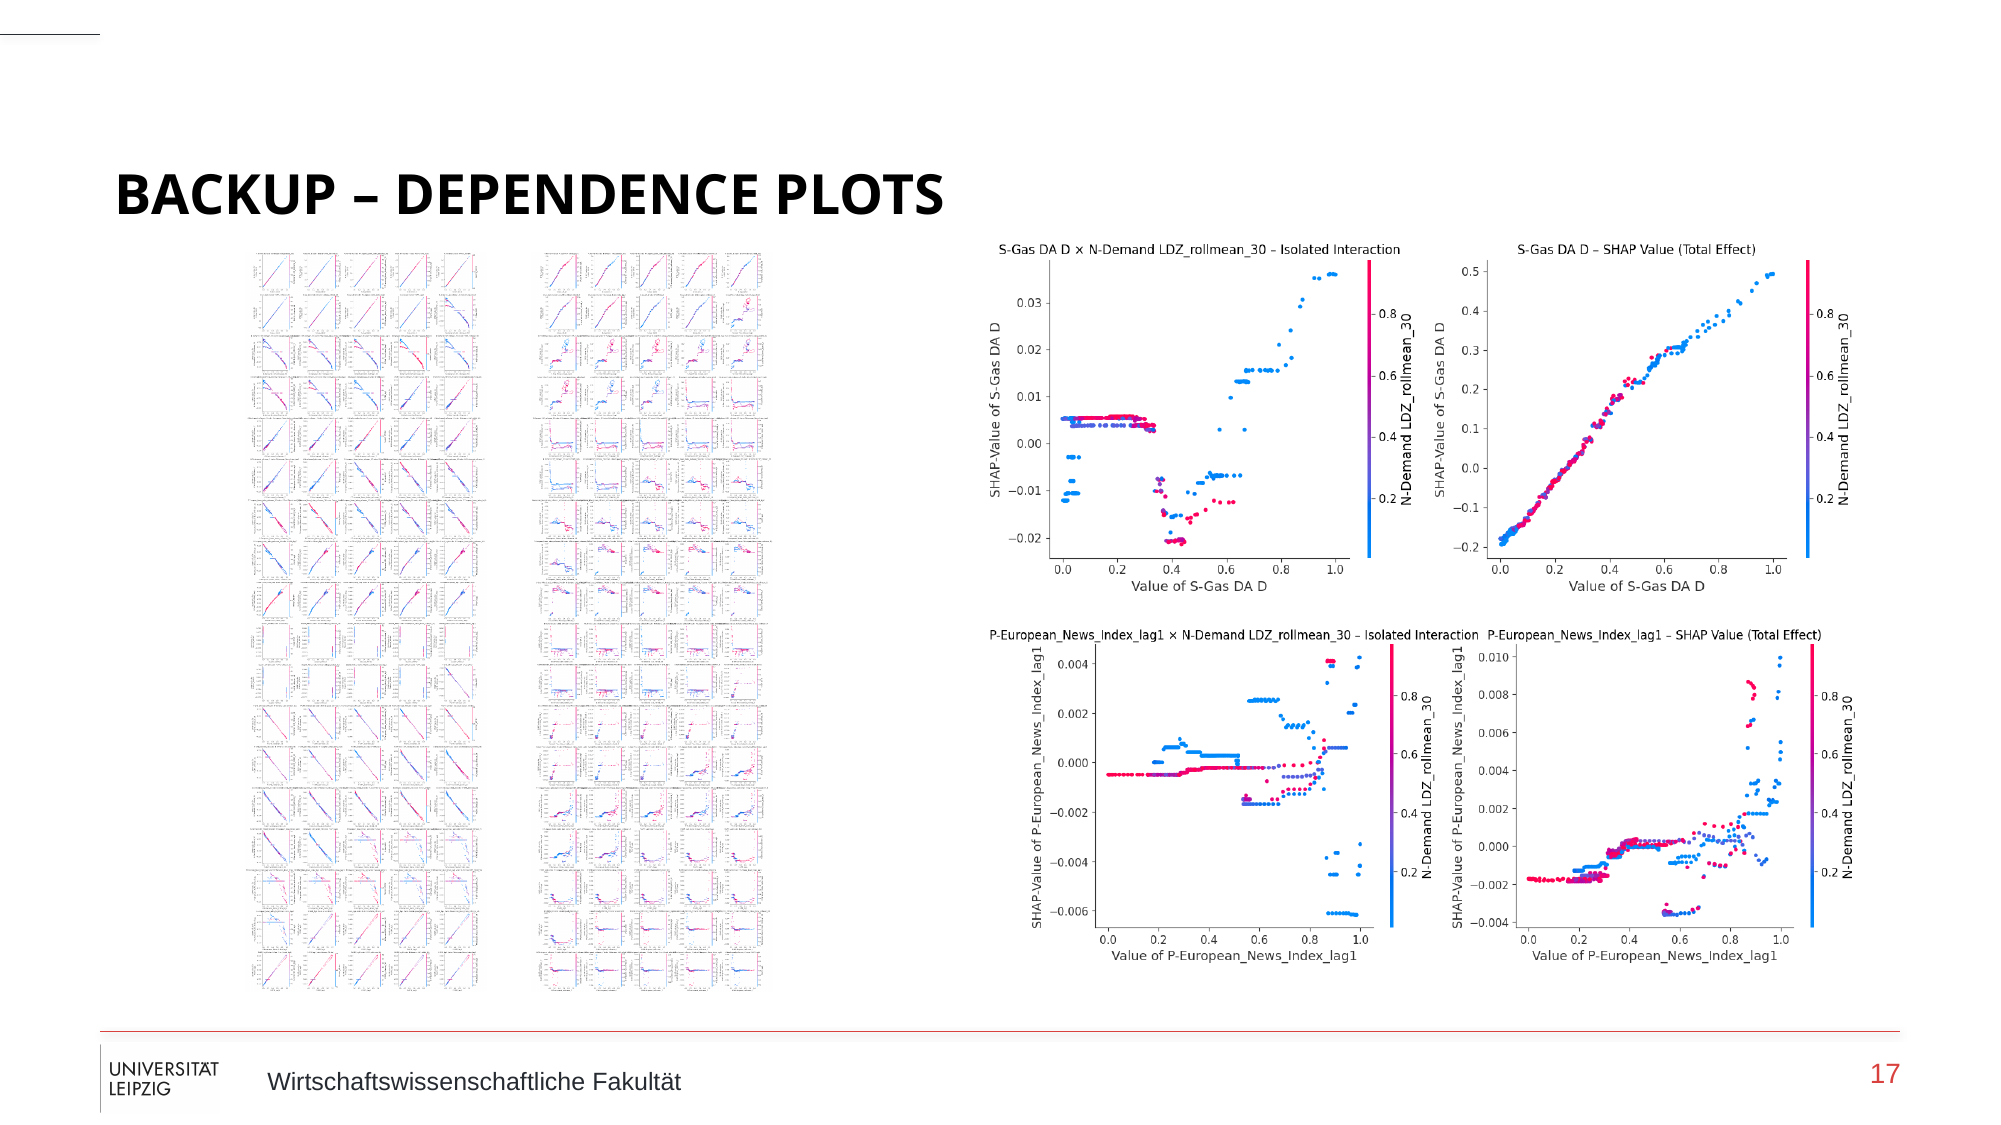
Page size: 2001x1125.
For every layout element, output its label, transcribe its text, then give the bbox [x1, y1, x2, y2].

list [245, 252, 487, 992]
picture [982, 236, 1859, 602]
picture [530, 252, 773, 992]
title Backup – dependence plots [99, 66, 1901, 233]
slide_number 17 [1738, 1055, 1901, 1101]
picture [982, 621, 1862, 970]
picture [99, 1043, 220, 1114]
